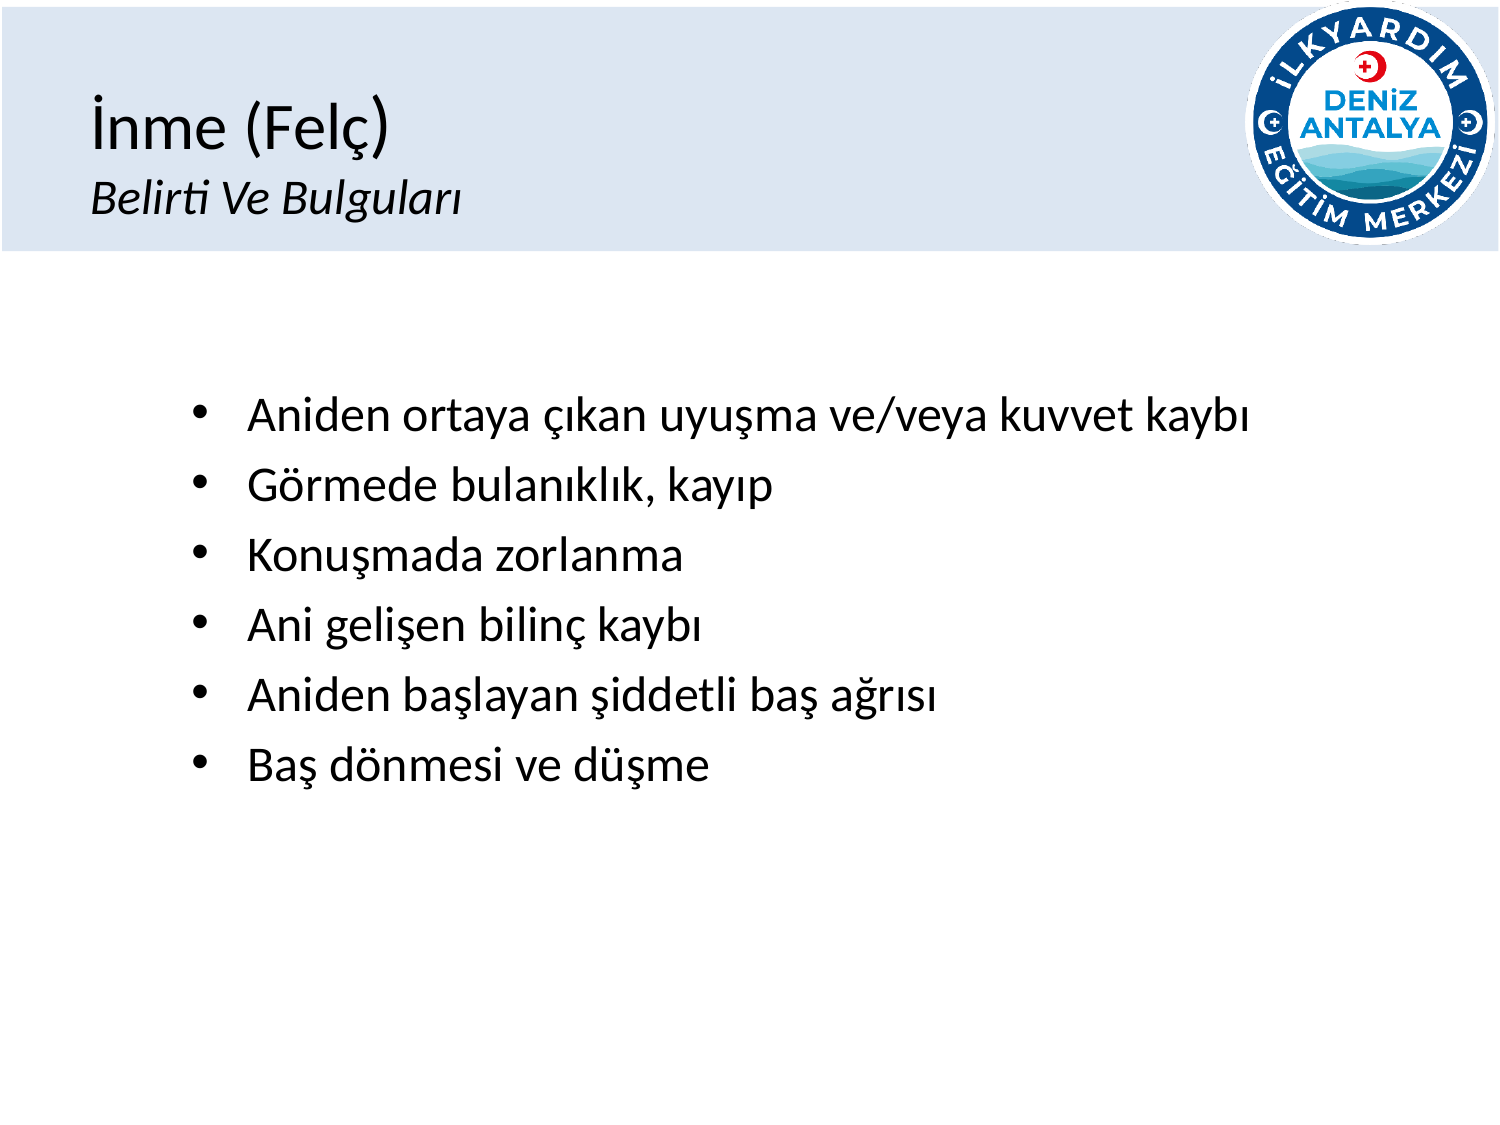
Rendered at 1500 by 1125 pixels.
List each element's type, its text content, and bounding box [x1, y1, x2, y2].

text_box [0, 5, 1247, 253]
picture [1244, 0, 1495, 245]
title İnme (Felç) Belirti Ve Bulguları [75, 56, 1239, 244]
list Aniden ortaya çıkan uyuşma ve/veya kuvvet kaybı Görmede bulanıklık, kayıp Konuşmada zorlanma Ani gelişen bilinç kaybı Aniden başlayan şiddetli baş ağrısı Baş dönmesi ve düşme [176, 373, 1324, 858]
text_box [1491, 5, 1500, 253]
